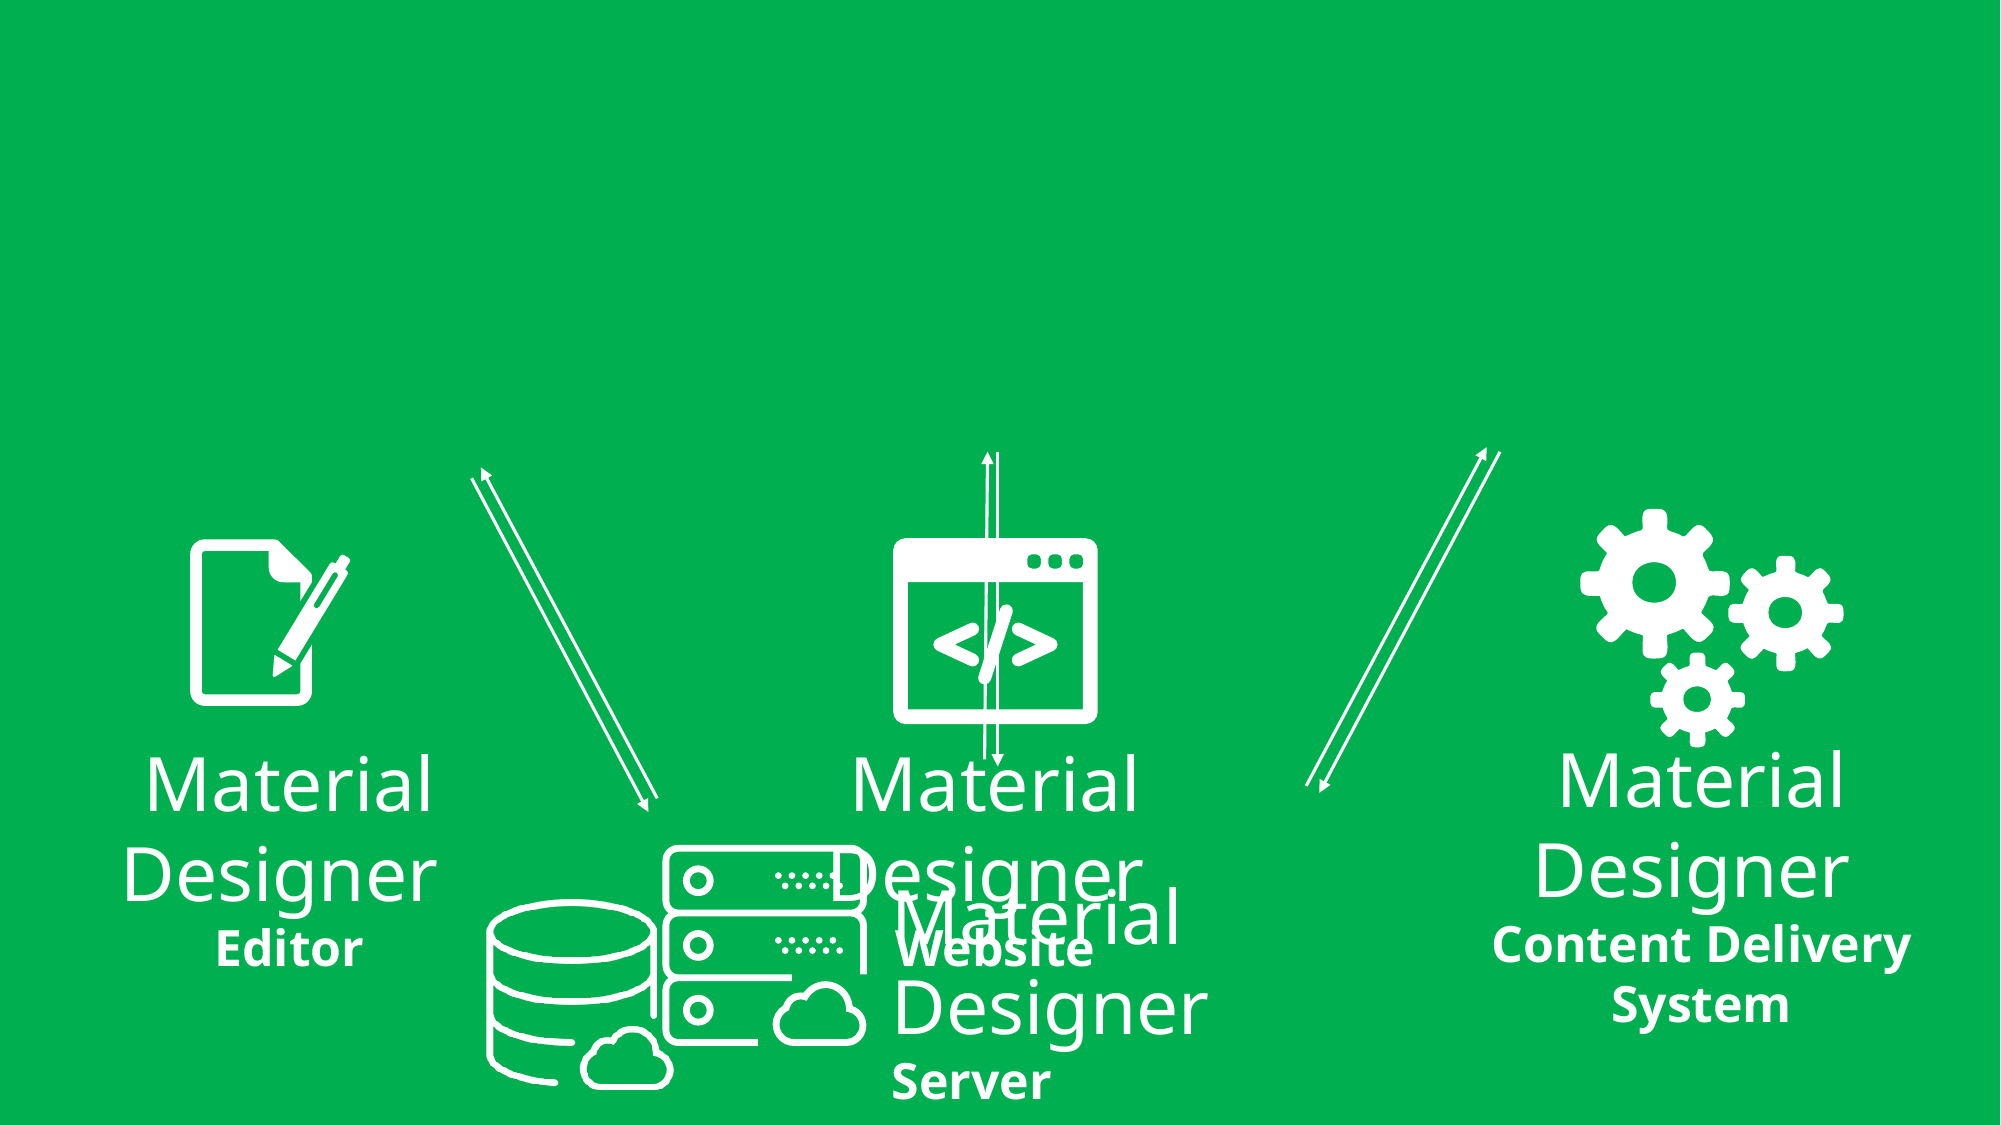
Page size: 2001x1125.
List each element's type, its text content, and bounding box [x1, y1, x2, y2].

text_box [480, 467, 658, 799]
text_box [774, 936, 782, 944]
text_box [795, 947, 803, 954]
text_box [809, 947, 816, 954]
text_box [682, 994, 714, 1026]
text_box [988, 538, 996, 583]
text_box [682, 930, 714, 961]
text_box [984, 451, 988, 760]
text_box [829, 936, 837, 944]
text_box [988, 604, 997, 685]
text_box [1650, 652, 1746, 725]
picture [484, 899, 675, 1090]
text_box [1580, 508, 1730, 659]
text_box [988, 709, 996, 725]
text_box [933, 604, 984, 685]
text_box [18, 725, 1973, 896]
text_box [802, 936, 809, 944]
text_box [272, 554, 351, 677]
text_box [1728, 555, 1844, 672]
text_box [1306, 447, 1487, 786]
text_box [815, 936, 823, 944]
text_box [893, 538, 984, 725]
text_box [772, 981, 867, 1046]
text_box [788, 936, 796, 944]
text_box [190, 539, 312, 706]
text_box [1319, 451, 1500, 793]
text_box [822, 947, 830, 954]
text_box [675, 1038, 758, 1046]
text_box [998, 604, 1058, 685]
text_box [471, 478, 649, 812]
text_box [675, 973, 792, 982]
text_box [836, 947, 844, 954]
text_box [999, 538, 1098, 725]
text_box [675, 896, 867, 975]
text_box Material Designer Server [877, 896, 1420, 1117]
text_box [781, 947, 789, 954]
